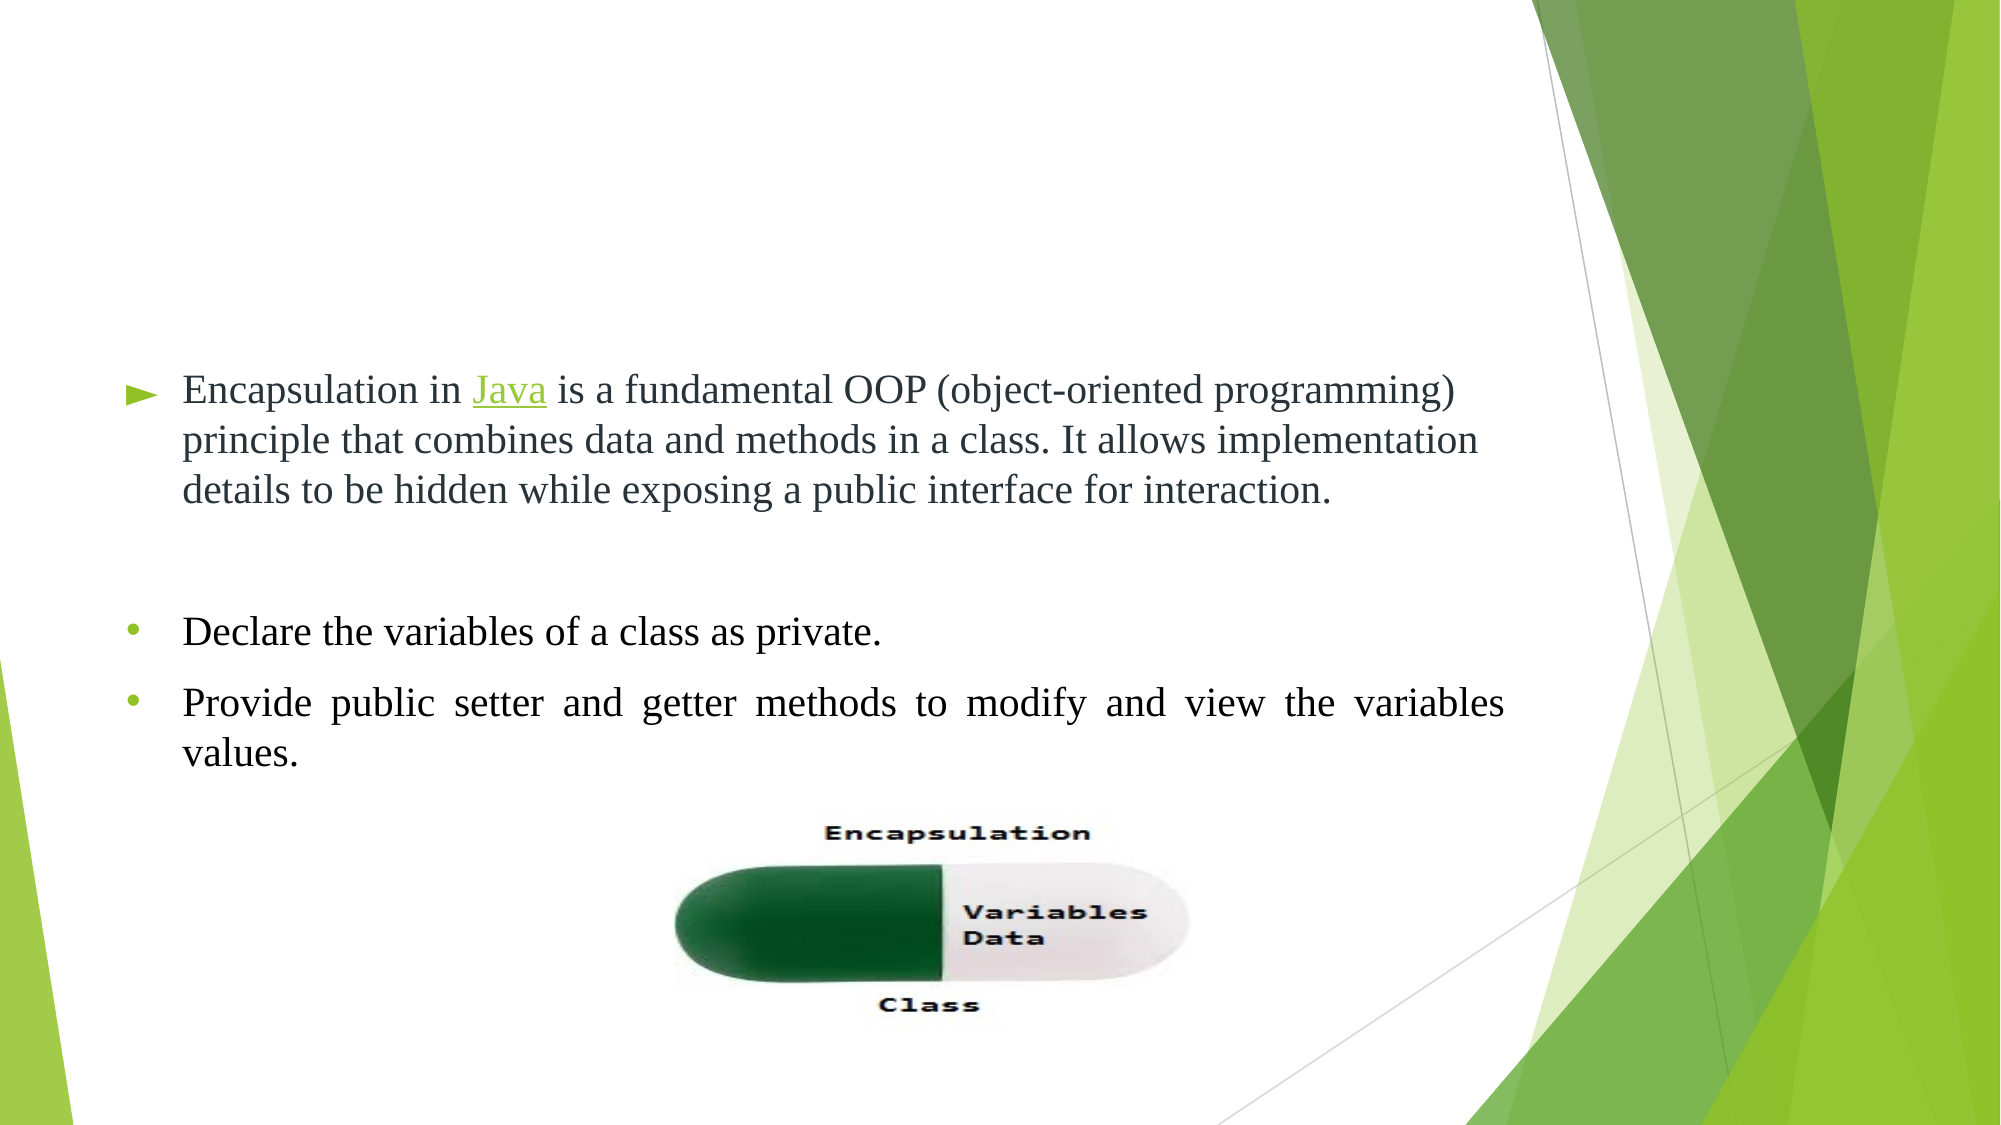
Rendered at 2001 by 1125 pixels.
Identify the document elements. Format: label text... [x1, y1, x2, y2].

picture [673, 768, 1191, 1076]
list Encapsulation in Java is a fundamental OOP (object-oriented programming) principle that combines data and methods in a class. It allows implementation details to be hidden while exposing a public interface for interaction. Declare the variables of a class as private. Provide public setter and getter methods to modify and view the variables values. [111, 354, 1522, 992]
